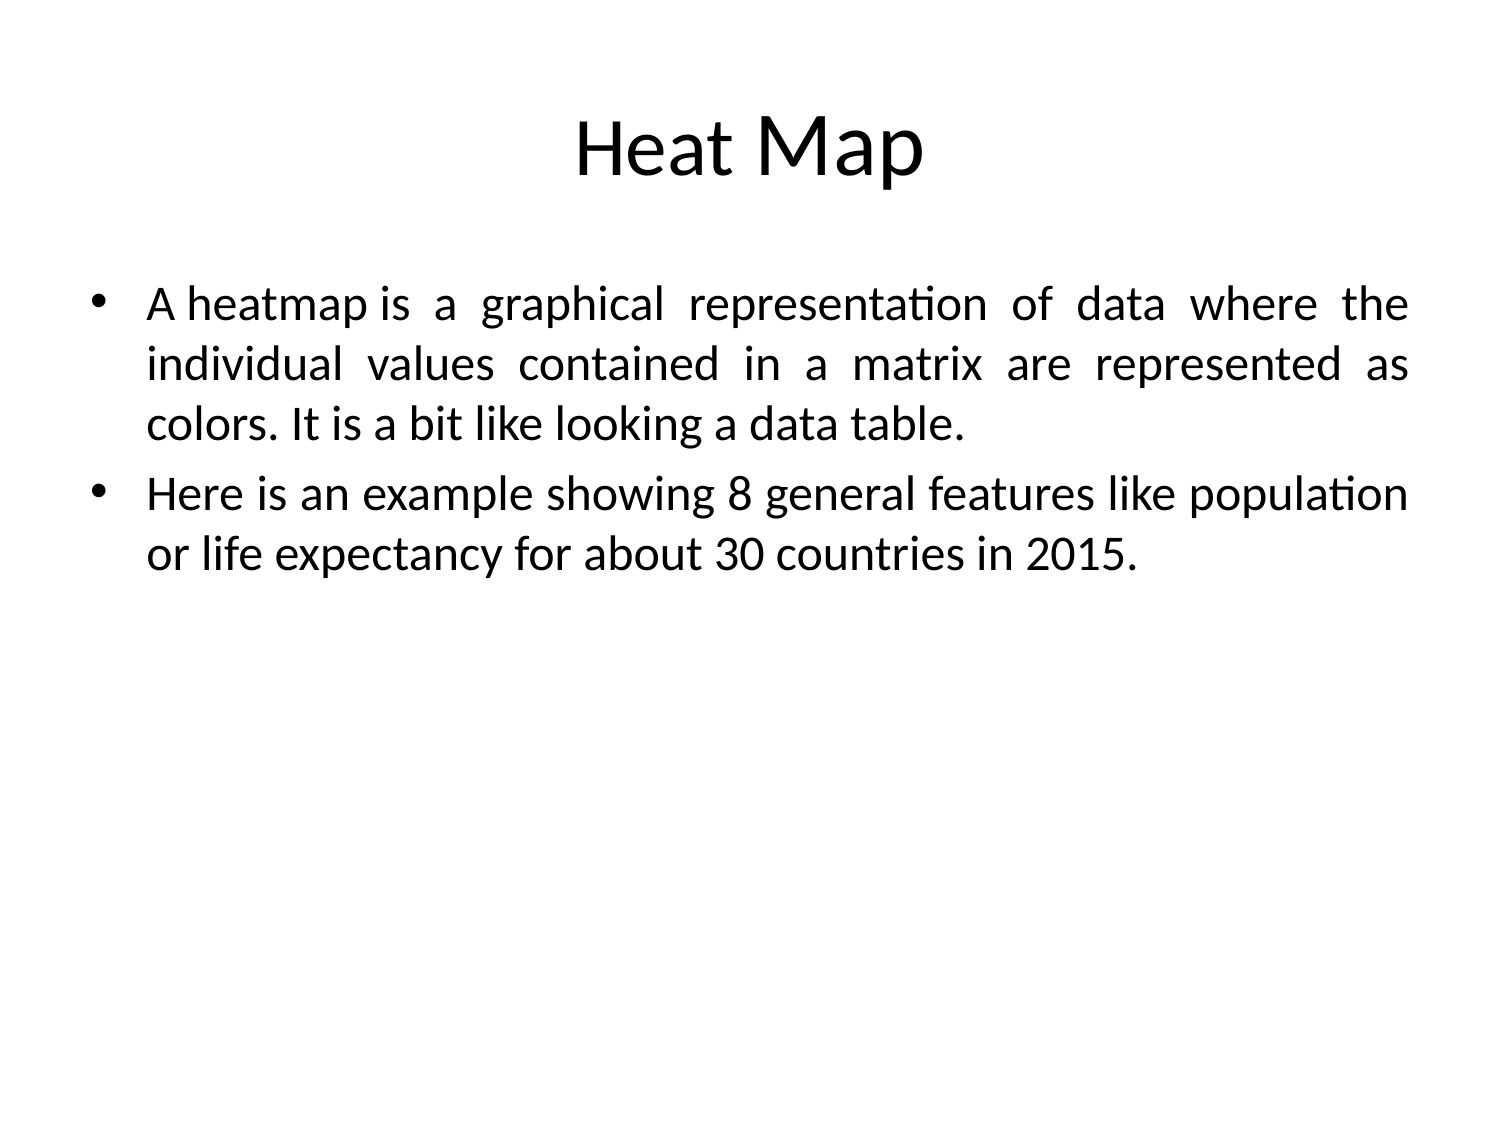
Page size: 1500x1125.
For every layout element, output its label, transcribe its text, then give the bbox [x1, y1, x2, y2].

list A heatmap is a graphical representation of data where the individual values contained in a matrix are represented as colors. It is a bit like looking a data table. Here is an example showing 8 general features like population or life expectancy for about 30 countries in 2015. [75, 262, 1425, 1005]
title Heat Map [75, 45, 1425, 233]
